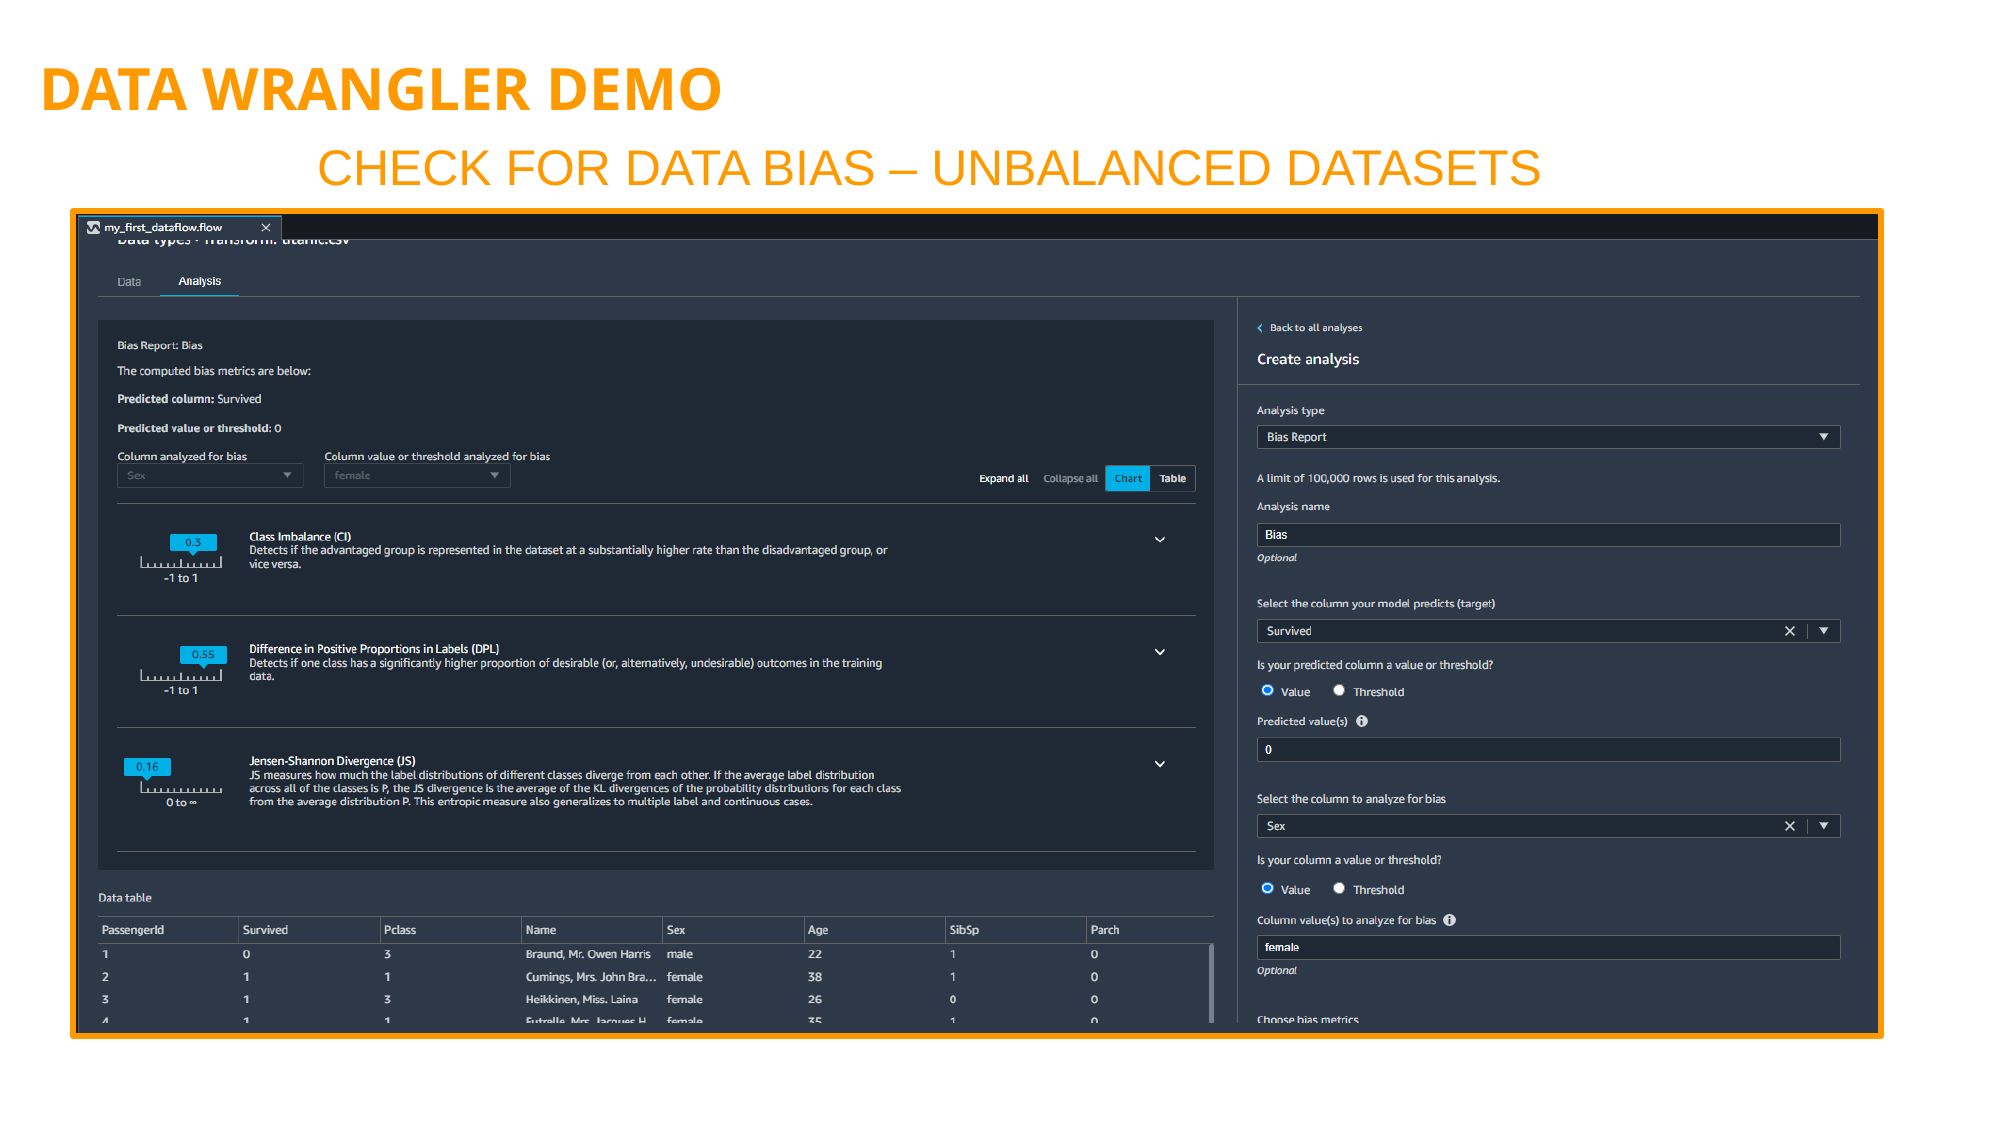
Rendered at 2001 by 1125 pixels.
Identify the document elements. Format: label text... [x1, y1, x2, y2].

picture [76, 213, 1879, 1033]
text_box DATA WRANGLER DEMO [24, 44, 1863, 130]
text_box CHECK FOR DATA BIAS – UNBALANCED DATASETS [198, 128, 1662, 203]
